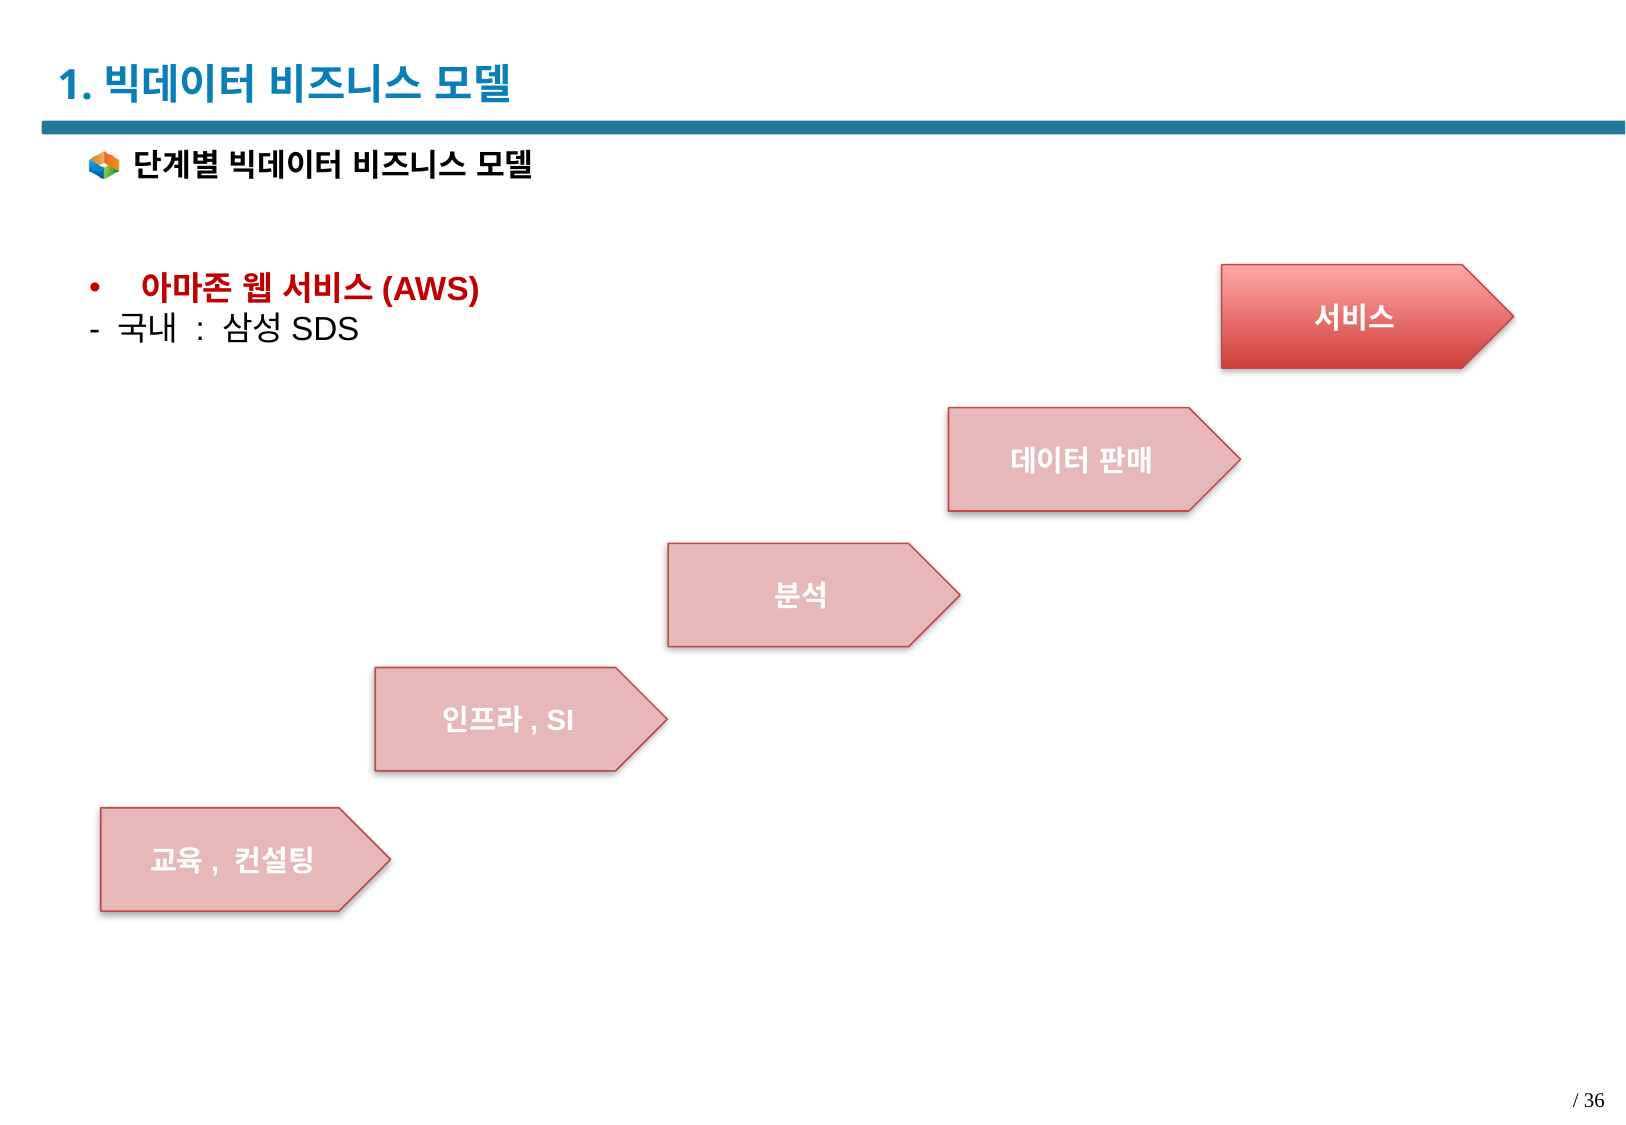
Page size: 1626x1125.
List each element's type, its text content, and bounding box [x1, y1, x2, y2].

text_box 교육, 컨설팅 [99, 806, 392, 912]
text_box 데이터 판매 [947, 406, 1242, 512]
text_box 분석 [667, 542, 961, 648]
text_box 서비스 [1220, 263, 1515, 369]
slide_number / 36 [1245, 1078, 1625, 1114]
text_box 인프라, SI [374, 666, 668, 772]
text_box 아마존 웹 서비스(AWS) - 국내 : 삼성SDS [74, 259, 647, 355]
text_box [0, 0, 1625, 75]
picture [86, 148, 121, 179]
title 1.빅데이터 비즈니스 모델 [41, 75, 1006, 122]
text_box 단계별 빅데이터 비즈니스 모델 [86, 145, 1157, 183]
